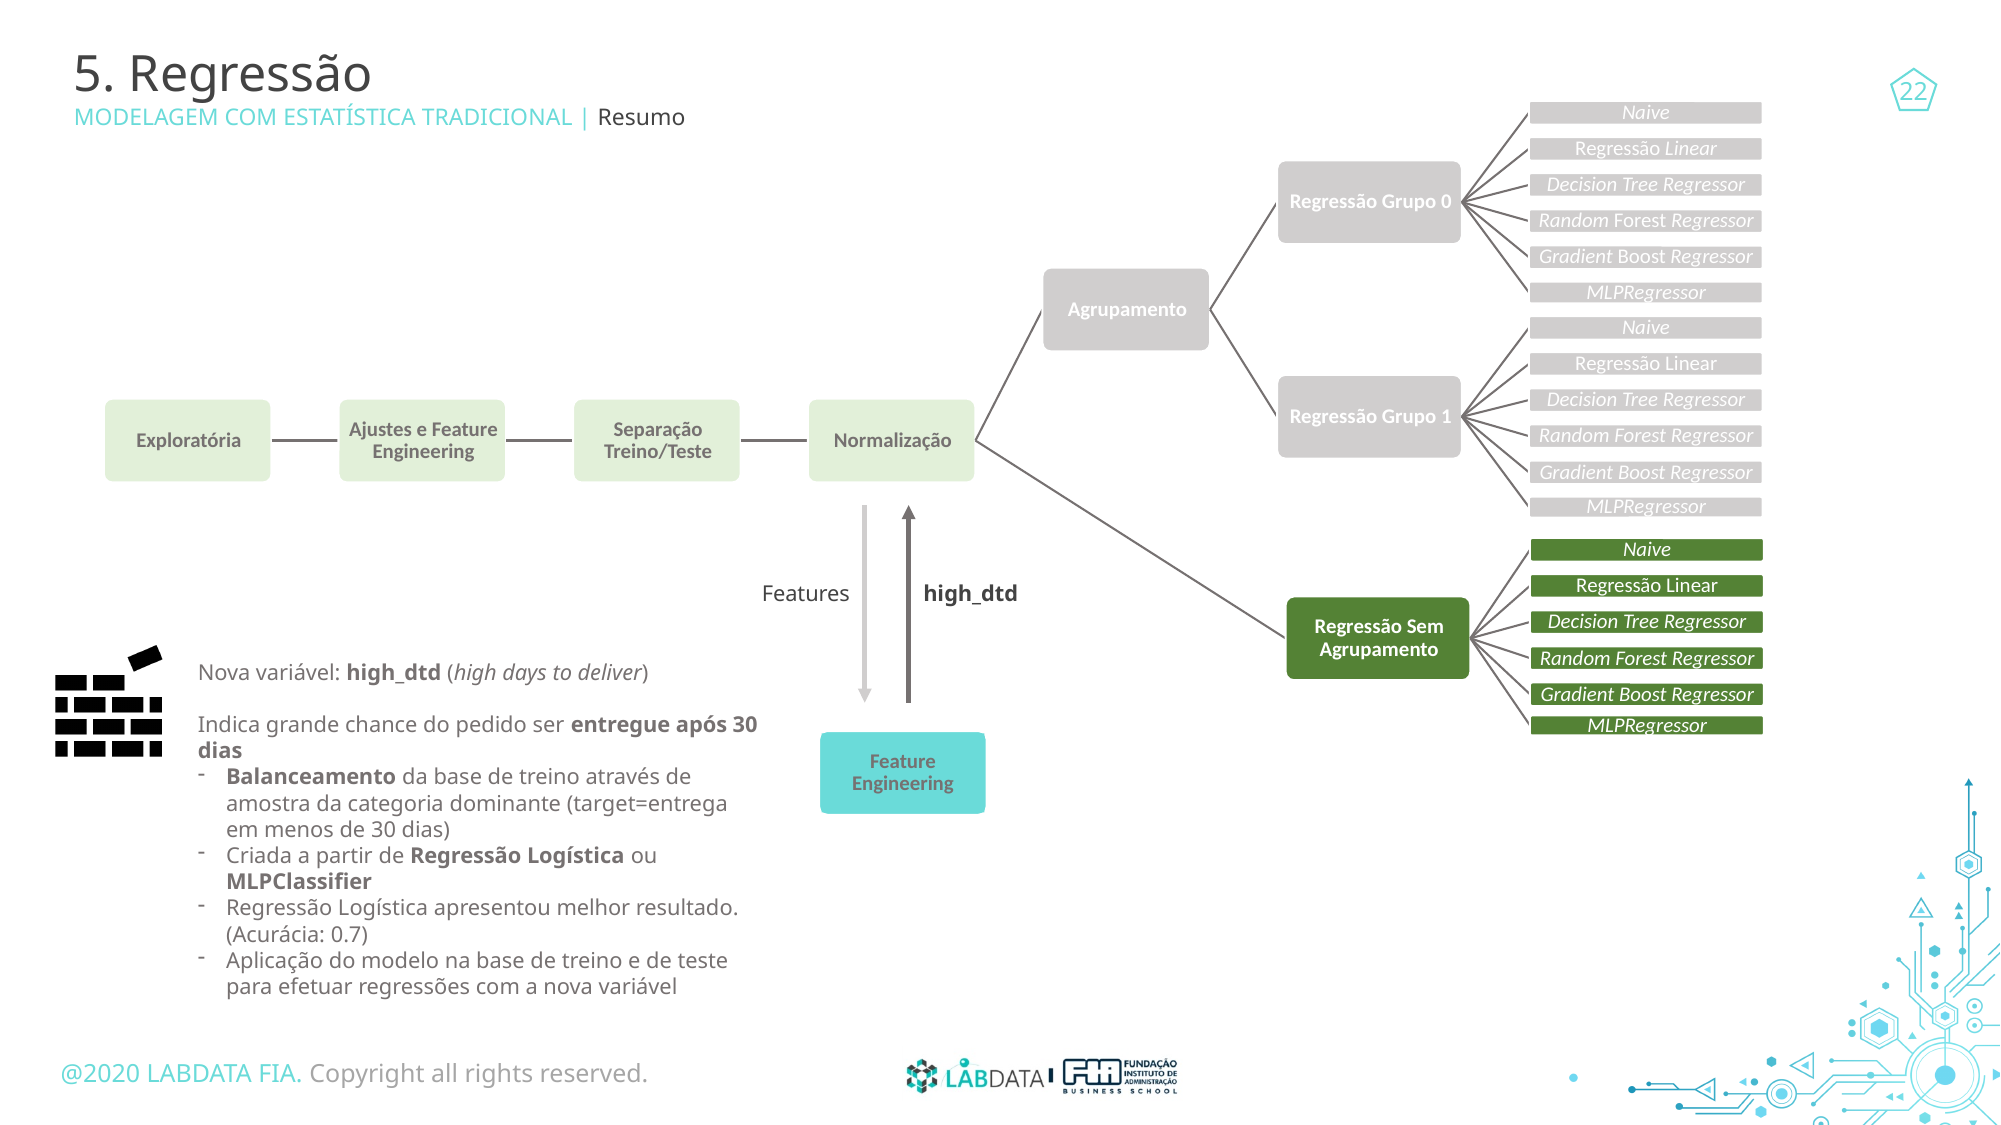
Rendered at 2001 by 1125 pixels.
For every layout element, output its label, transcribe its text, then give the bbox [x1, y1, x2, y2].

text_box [102, 0, 1764, 773]
text_box [1890, 67, 1938, 112]
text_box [819, 731, 987, 815]
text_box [708, 505, 1065, 703]
text_box Nova variável: high_dtd (high days to deliver) Indica grande chance do pedido ser entregue após 30 dias Balanceamento da base de treino através de amostra da categoria dominante (target=entrega em menos de 30 dias) Criada a partir de Regressão Logística ou MLPClassifier Regressão Logística apresentou melhor resultado. (Acurácia: 0.7) Aplicação do modelo na base de treino e de teste para efetuar regressões com a nova variável [183, 773, 774, 1007]
picture [1569, 778, 2000, 1125]
text_box 5. Regressão MODELAGEM COM ESTATÍSTICA TRADICIONAL | Resumo [58, 27, 102, 145]
picture [33, 629, 184, 780]
picture [902, 1046, 1183, 1101]
text_box 22 [1873, 62, 1943, 123]
slide_number @2020 LABDATA FIA. Copyright all rights reserved. [45, 1042, 721, 1103]
